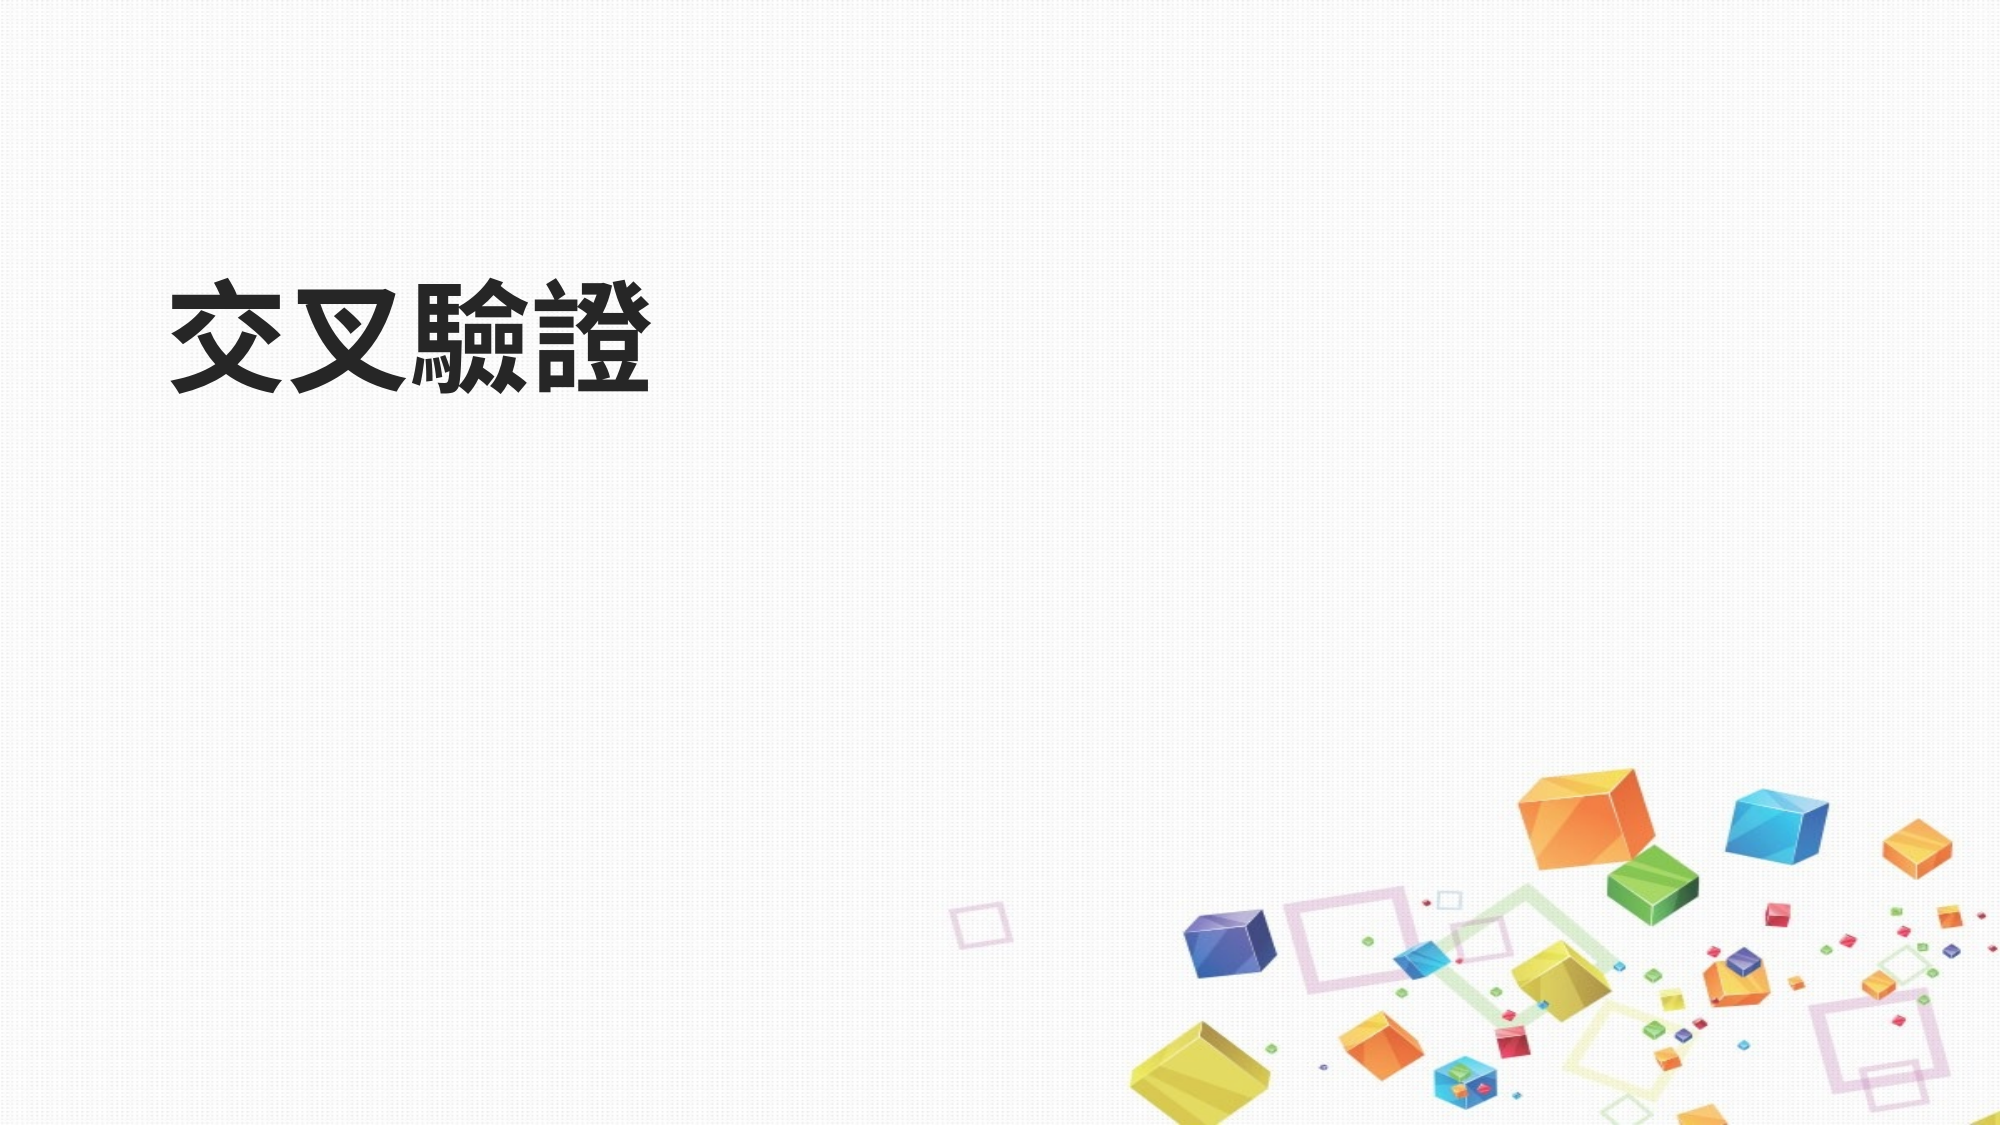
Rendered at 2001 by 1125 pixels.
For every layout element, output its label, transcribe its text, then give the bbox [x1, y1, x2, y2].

title 交叉驗證 [150, 253, 1850, 477]
